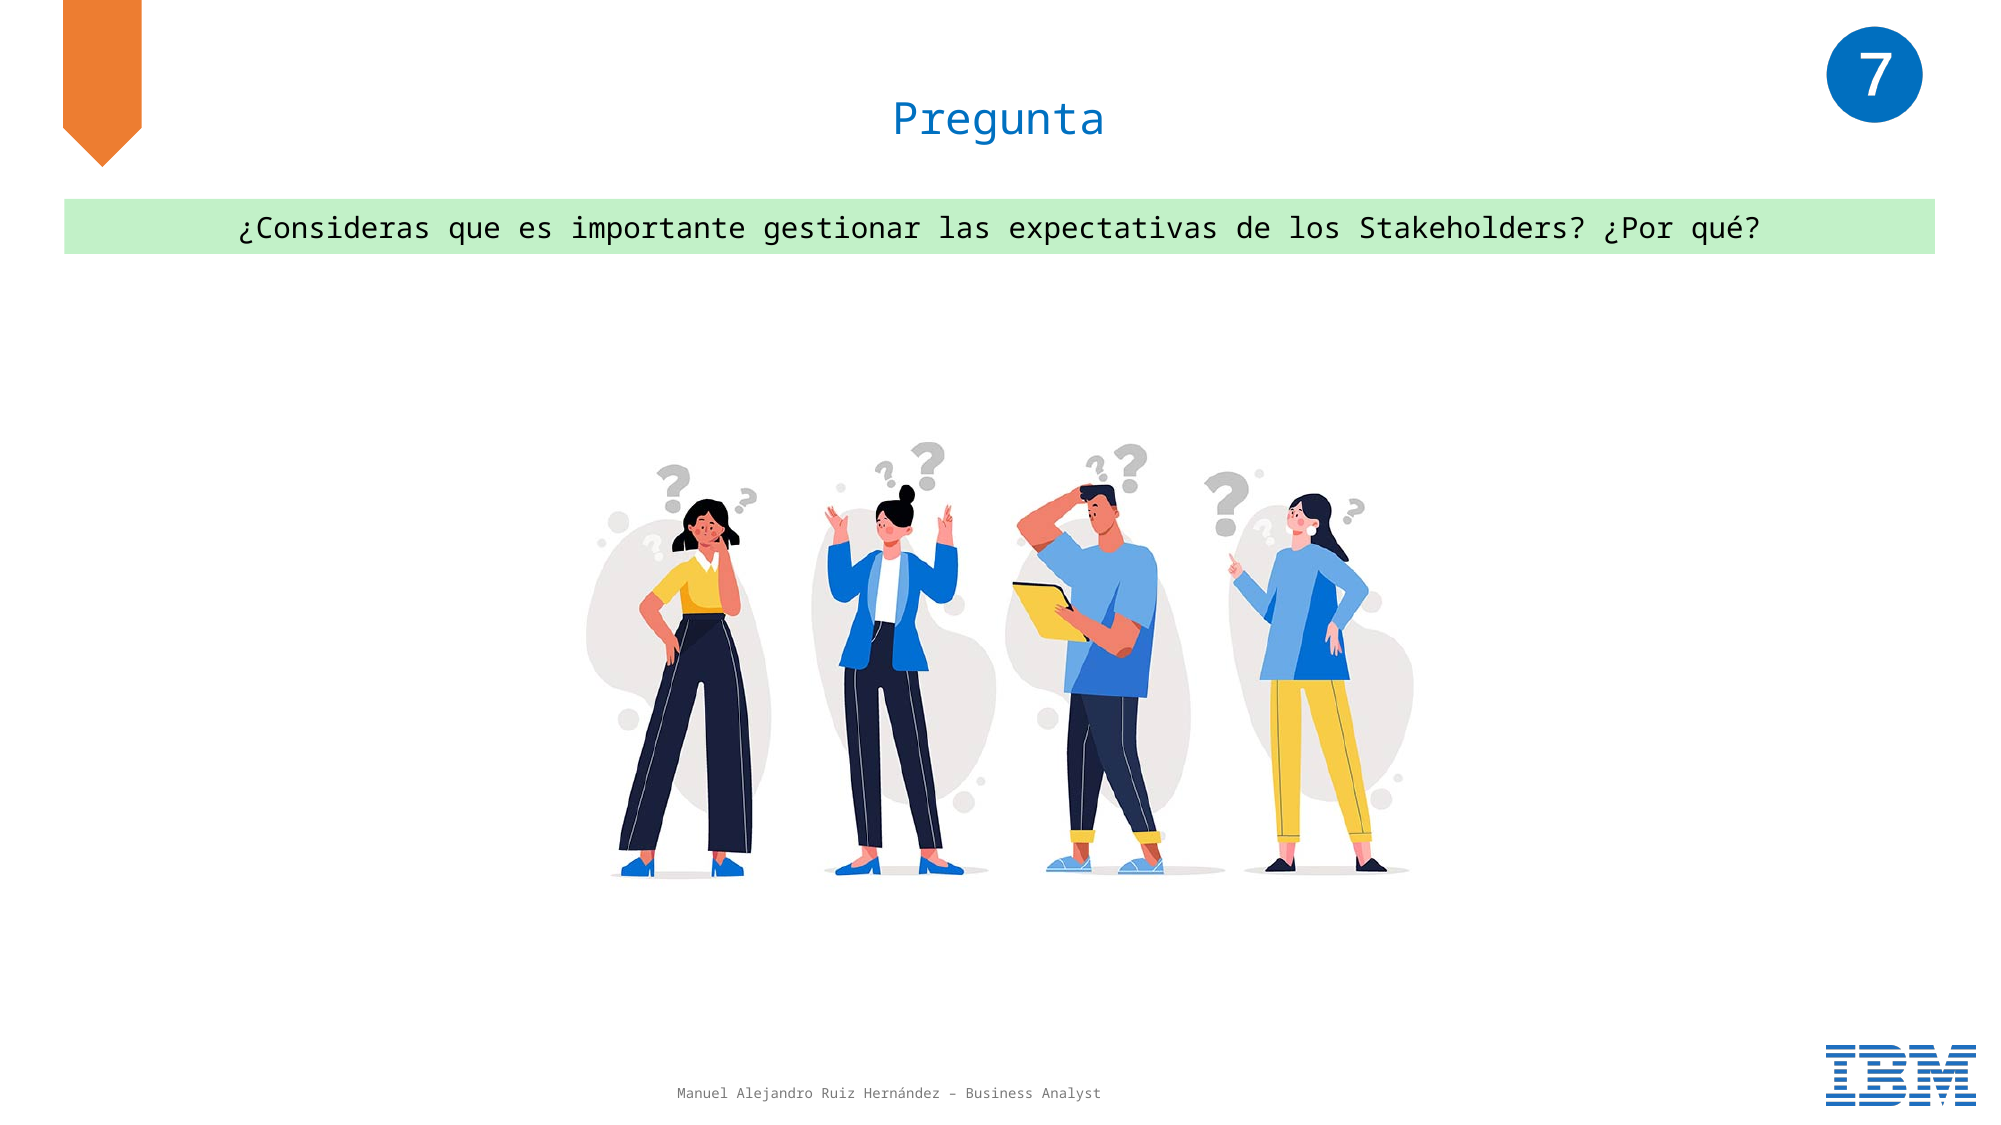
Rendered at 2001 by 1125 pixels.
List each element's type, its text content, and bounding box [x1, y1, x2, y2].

text_box ¿Consideras que es importante gestionar las expectativas de los Stakeholders? ¿Por qué? [63, 198, 1936, 255]
text_box Pregunta [362, 80, 1637, 154]
picture [1813, 13, 1936, 136]
picture [1826, 1045, 1977, 1107]
footer Manuel Alejandro Ruiz Hernández – Business Analyst [662, 1063, 1338, 1124]
picture [552, 399, 1448, 927]
text_box [61, 0, 144, 170]
